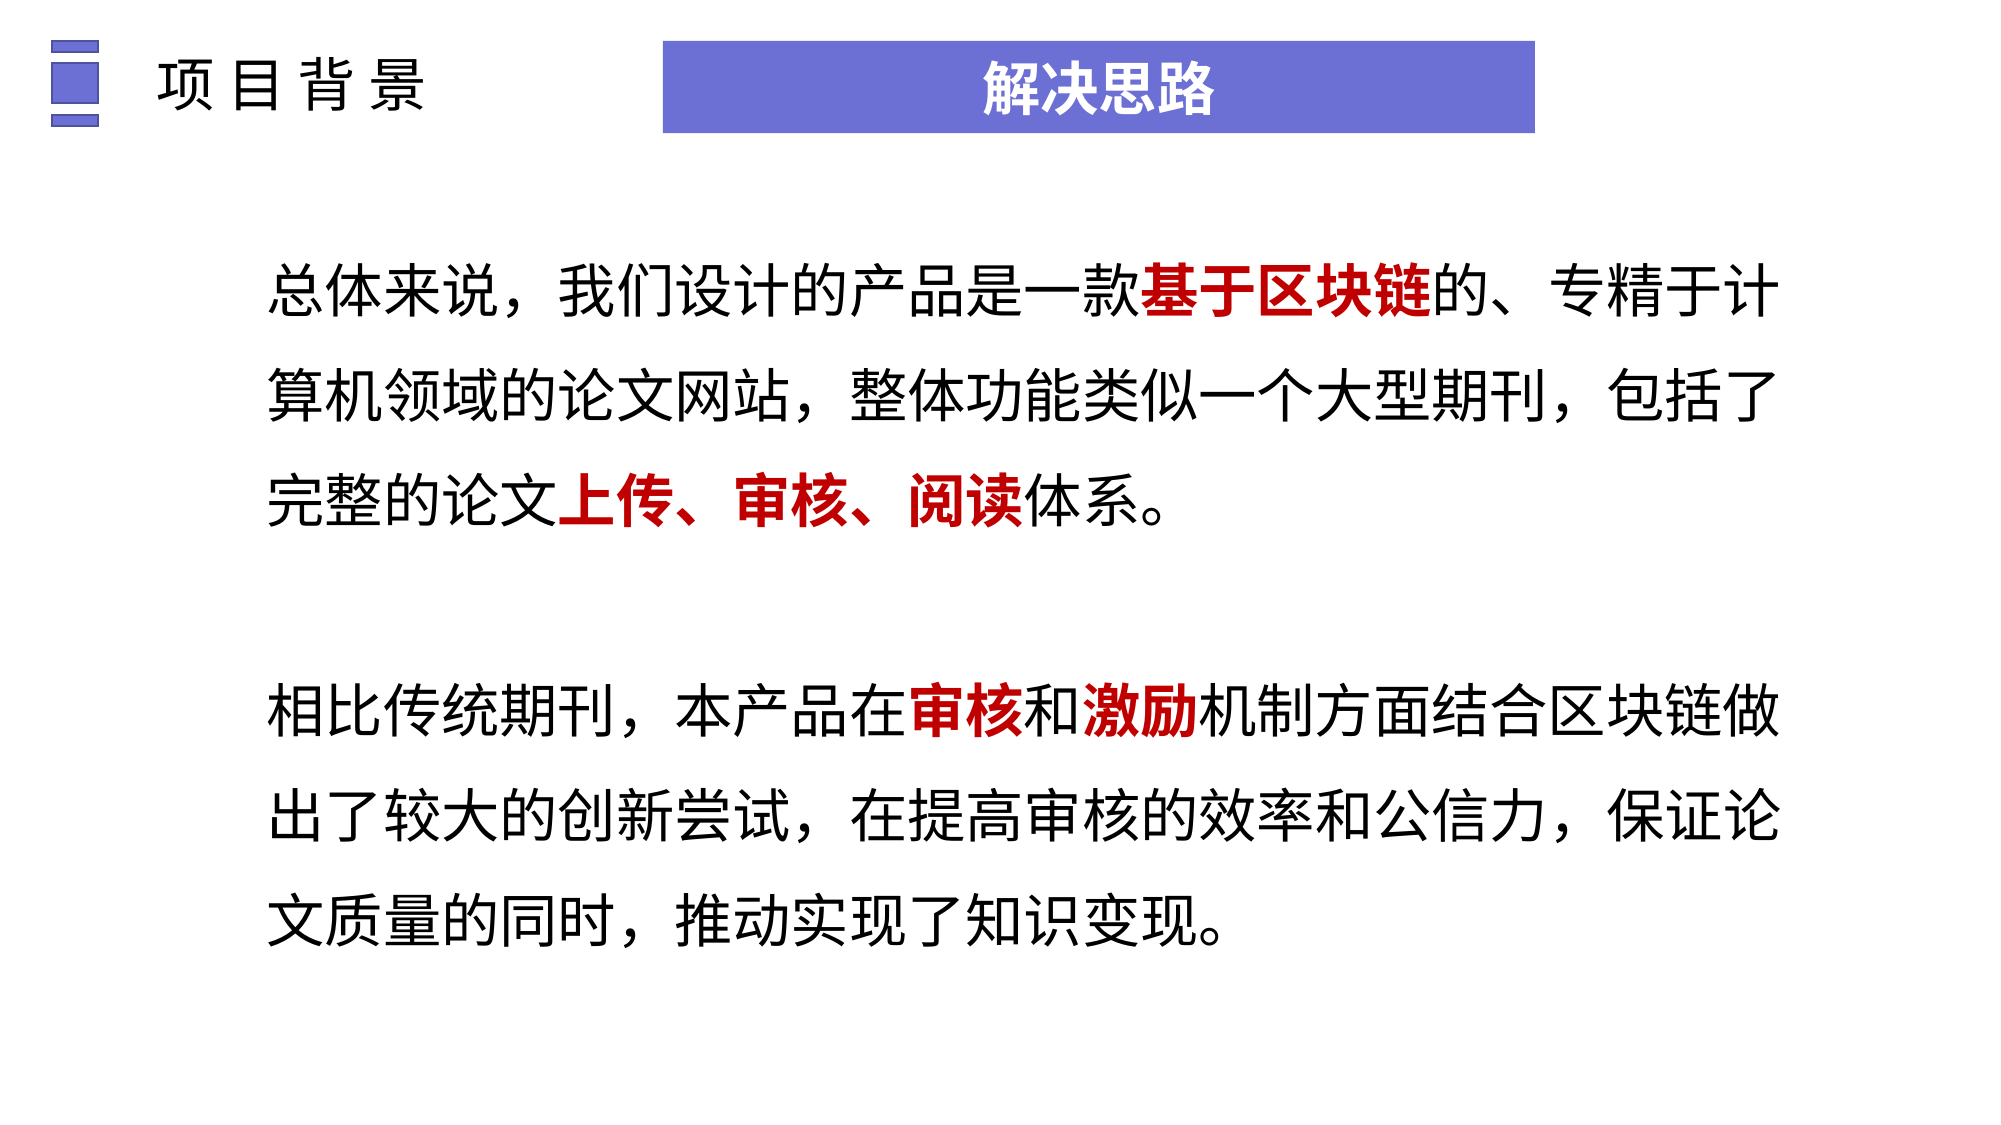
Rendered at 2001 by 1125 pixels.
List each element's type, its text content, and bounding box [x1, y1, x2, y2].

text_box 解决思路 [662, 40, 1535, 134]
text_box 项目背景 [141, 40, 662, 126]
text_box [51, 40, 99, 126]
text_box 总体来说，我们设计的产品是一款基于区块链的、专精于计算机领域的论文网站，整体功能类似一个大型期刊，包括了完整的论文上传、审核、阅读体系。 相比传统期刊，本产品在审核和激励机制方面结合区块链做出了较大的创新尝试，在提高审核的效率和公信力，保证论文质量的同时，推动实现了知识变现。 [251, 212, 1833, 605]
